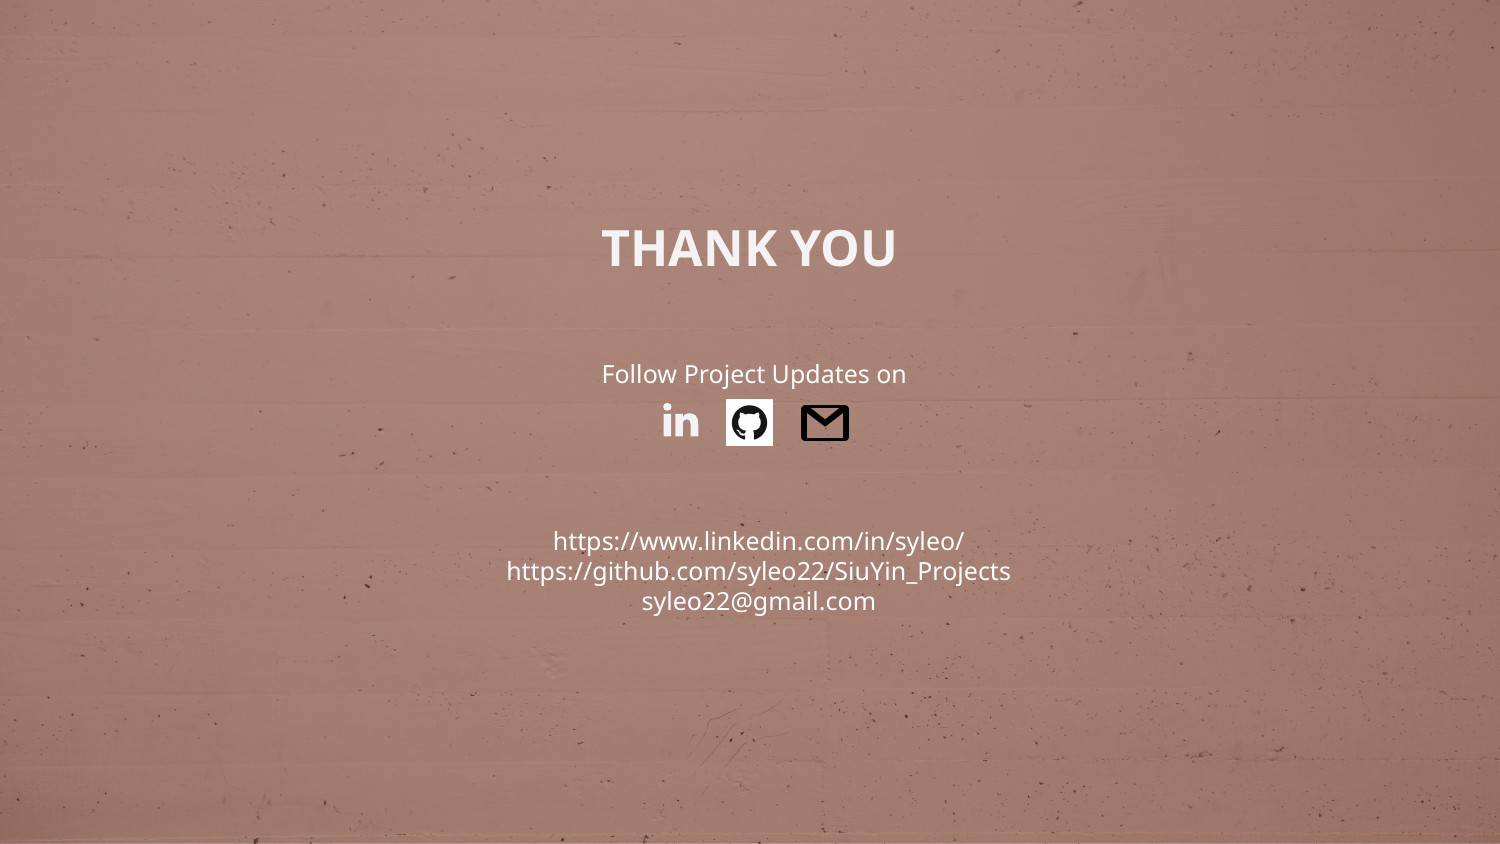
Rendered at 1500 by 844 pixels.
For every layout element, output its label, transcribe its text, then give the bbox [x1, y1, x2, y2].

text_box [675, 430, 683, 437]
text_box https://www.linkedin.com/in/syleo/ https://github.com/syleo22/SiuYin_Projects syleo22@gmail.com [491, 518, 1027, 683]
picture [801, 399, 849, 447]
subtitle Follow Project Updates on [557, 343, 933, 430]
text_box [690, 430, 699, 437]
title THANK YOU [0, 96, 1500, 292]
text_box [663, 430, 672, 437]
picture [725, 398, 773, 446]
